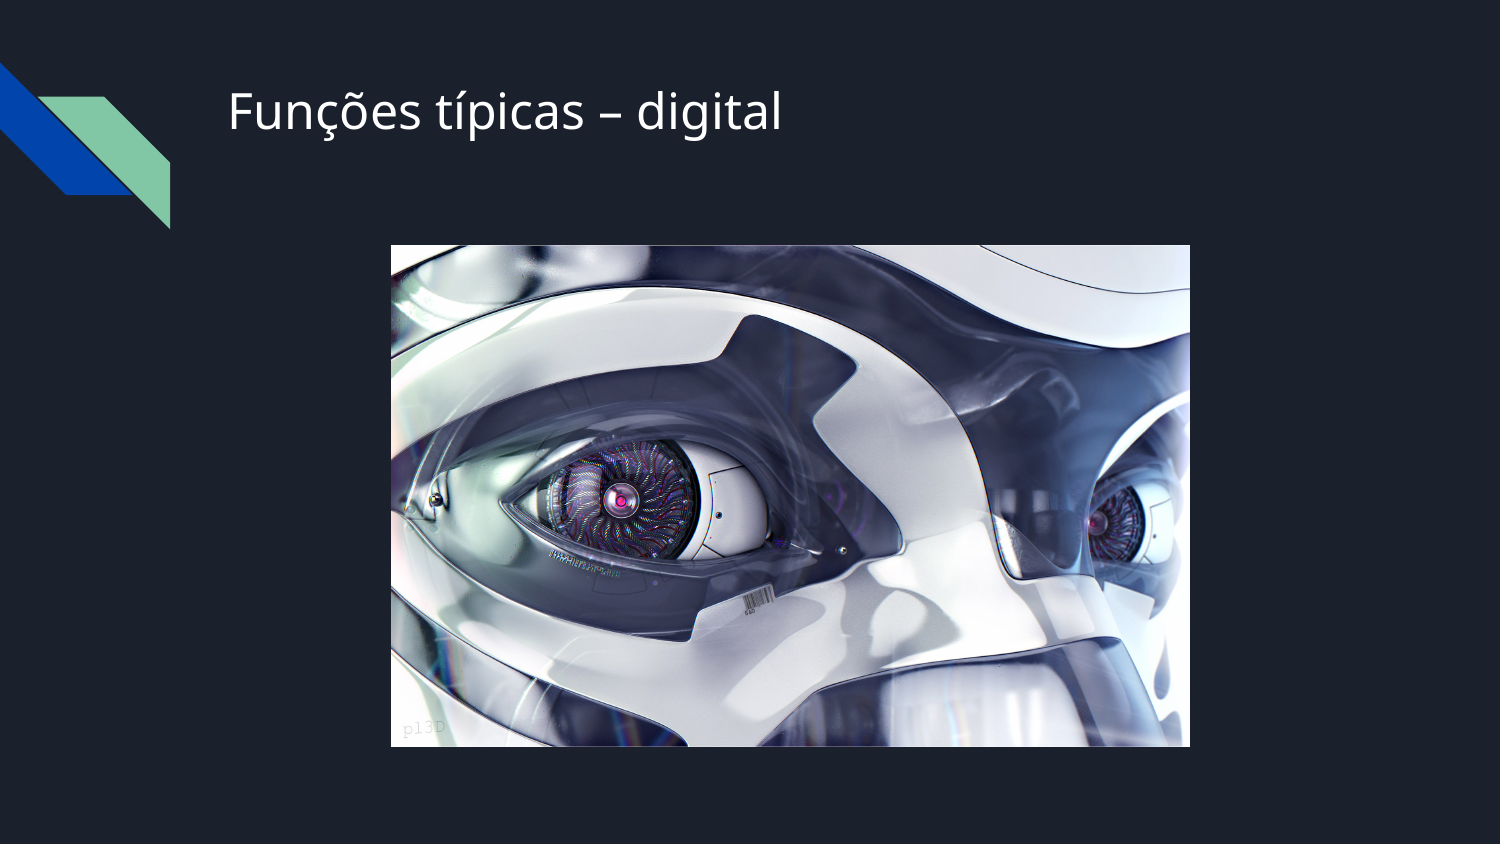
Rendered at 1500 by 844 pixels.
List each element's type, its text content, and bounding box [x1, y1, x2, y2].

title Funções típicas – digital [212, 64, 1368, 215]
picture [390, 244, 1190, 747]
